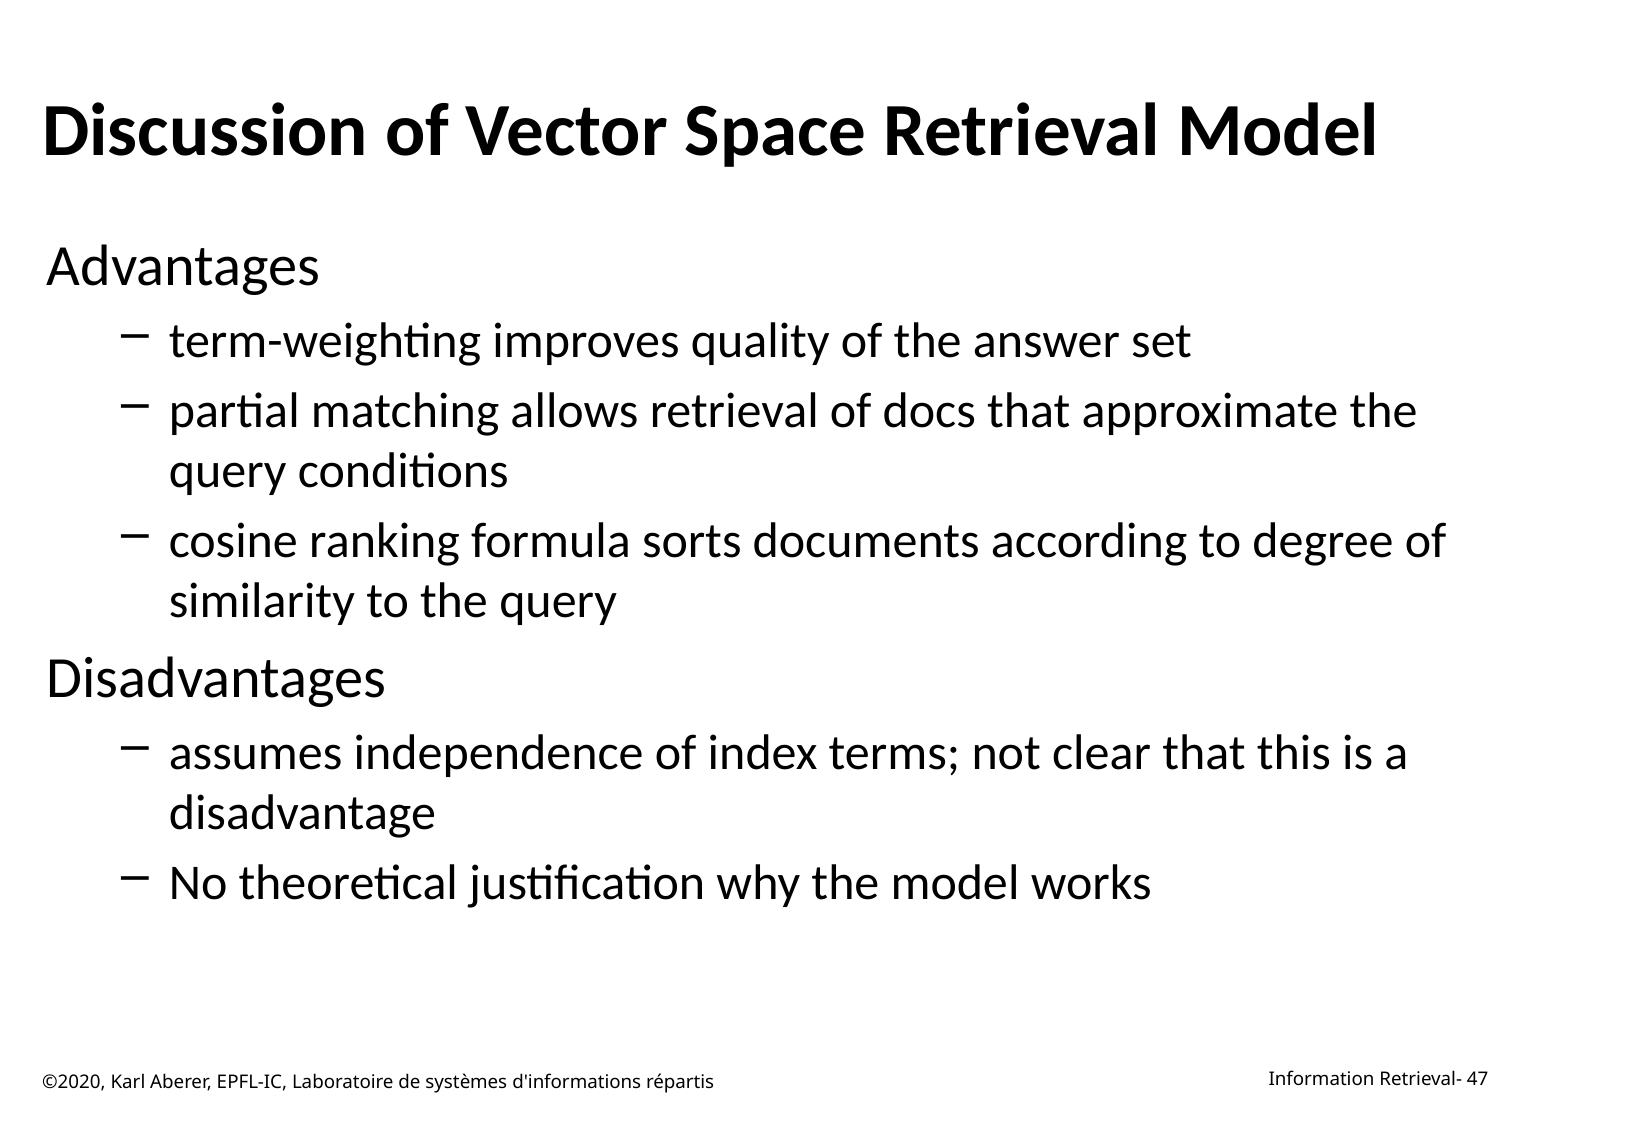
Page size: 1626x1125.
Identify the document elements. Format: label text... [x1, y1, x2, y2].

footer ©2020, Karl Aberer, EPFL-IC, Laboratoire de systèmes d'informations répartis [26, 1062, 1071, 1101]
title Discussion of Vector Space Retrieval Model [27, 50, 1504, 200]
list Advantages term-weighting improves quality of the answer set partial matching allows retrieval of docs that approximate the query conditions cosine ranking formula sorts documents according to degree of similarity to the query Disadvantages assumes independence of index terms; not clear that this is a disadvantage No theoretical justification why the model works [31, 220, 1508, 1045]
